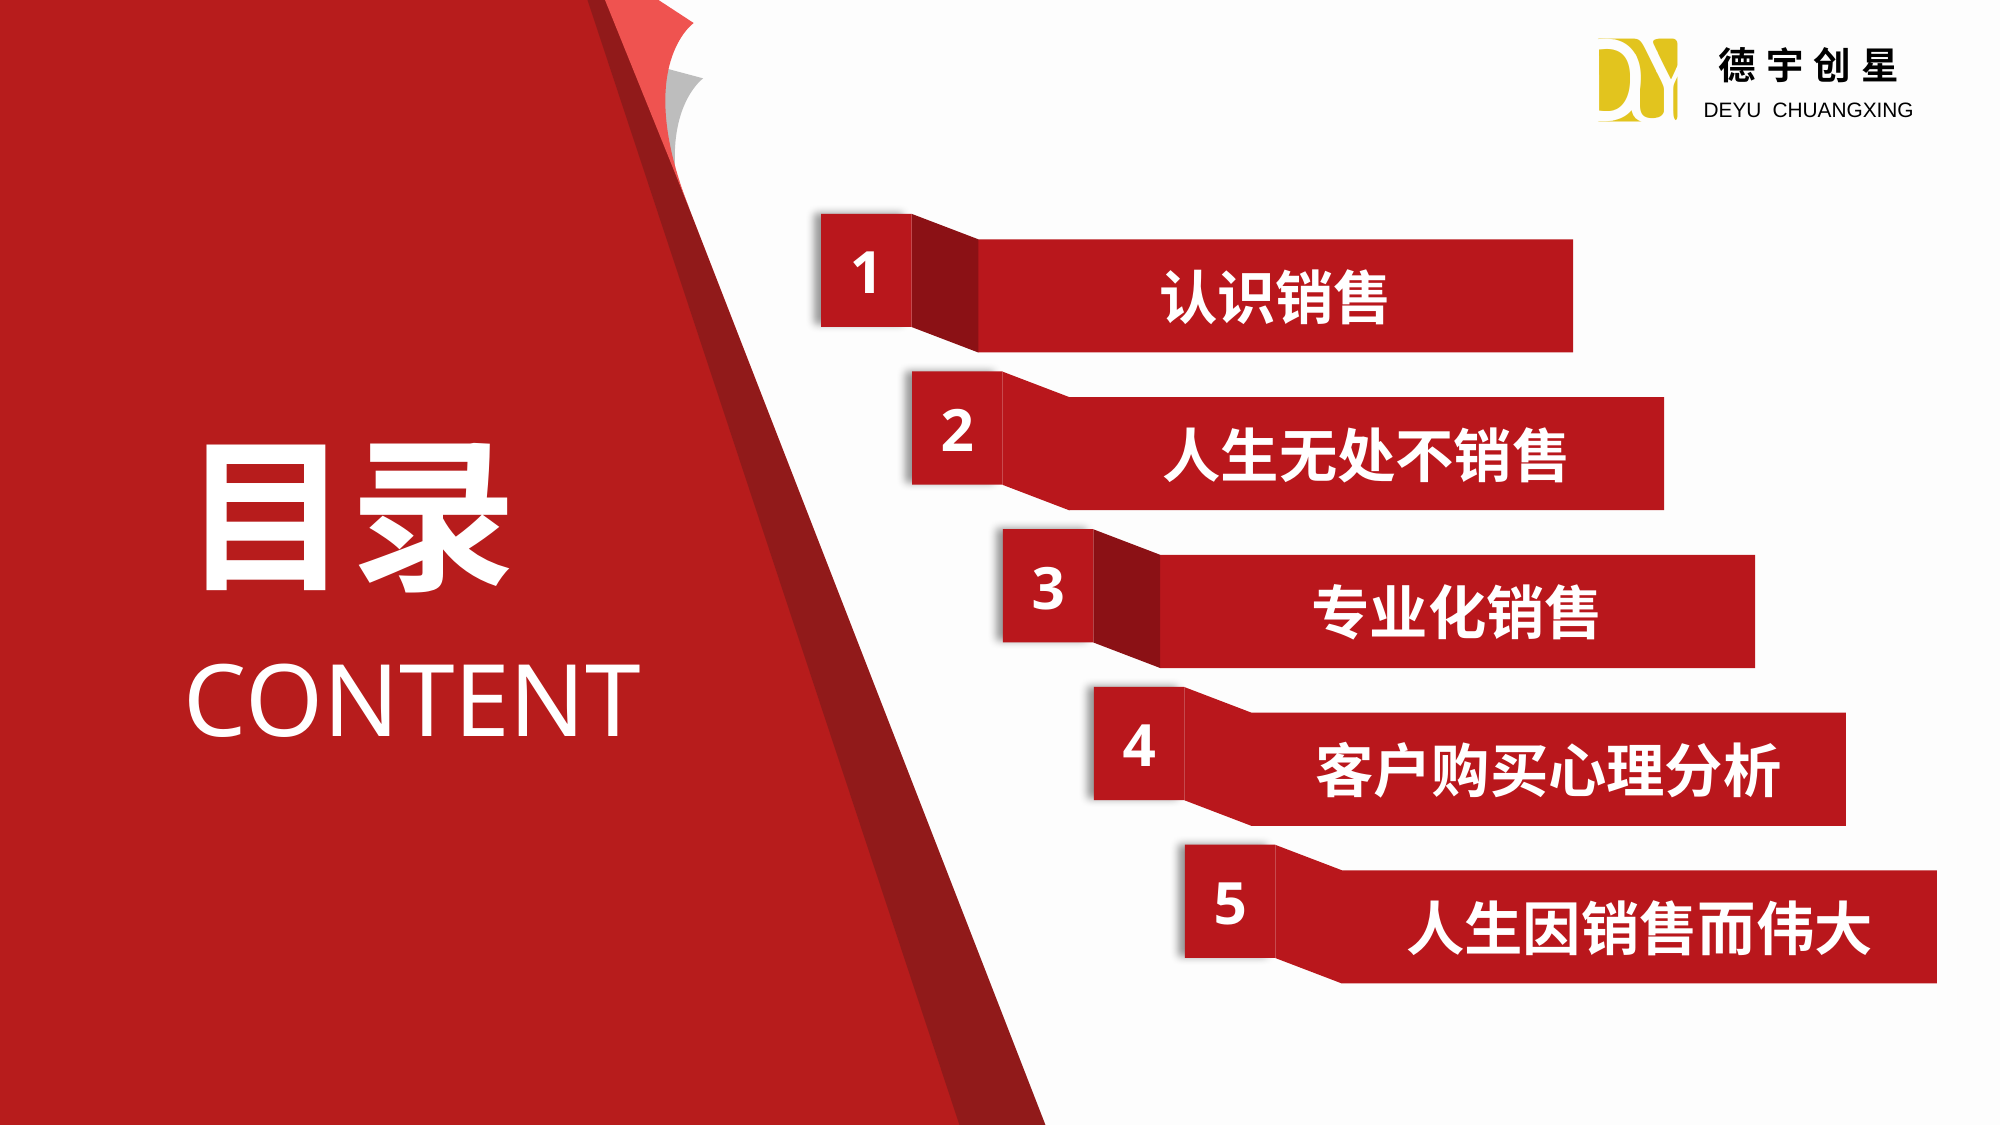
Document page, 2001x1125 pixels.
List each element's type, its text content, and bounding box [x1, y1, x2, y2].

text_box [0, 0, 1046, 1125]
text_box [1592, 34, 1935, 130]
text_box 5 [1184, 844, 1276, 958]
text_box 专业化销售 [1160, 554, 1756, 669]
text_box 客户购买心理分析 [1252, 712, 1846, 826]
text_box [169, 403, 735, 765]
text_box 人生无处不销售 [1070, 397, 1665, 511]
text_box [1185, 687, 1252, 826]
text_box [1046, 388, 1070, 511]
text_box 认识销售 [1046, 239, 1574, 353]
text_box [1275, 845, 1342, 984]
text_box [1094, 529, 1161, 668]
text_box 3 [1046, 529, 1094, 643]
text_box 4 [1093, 686, 1185, 801]
text_box 人生因销售而伟大 [1342, 870, 1937, 984]
